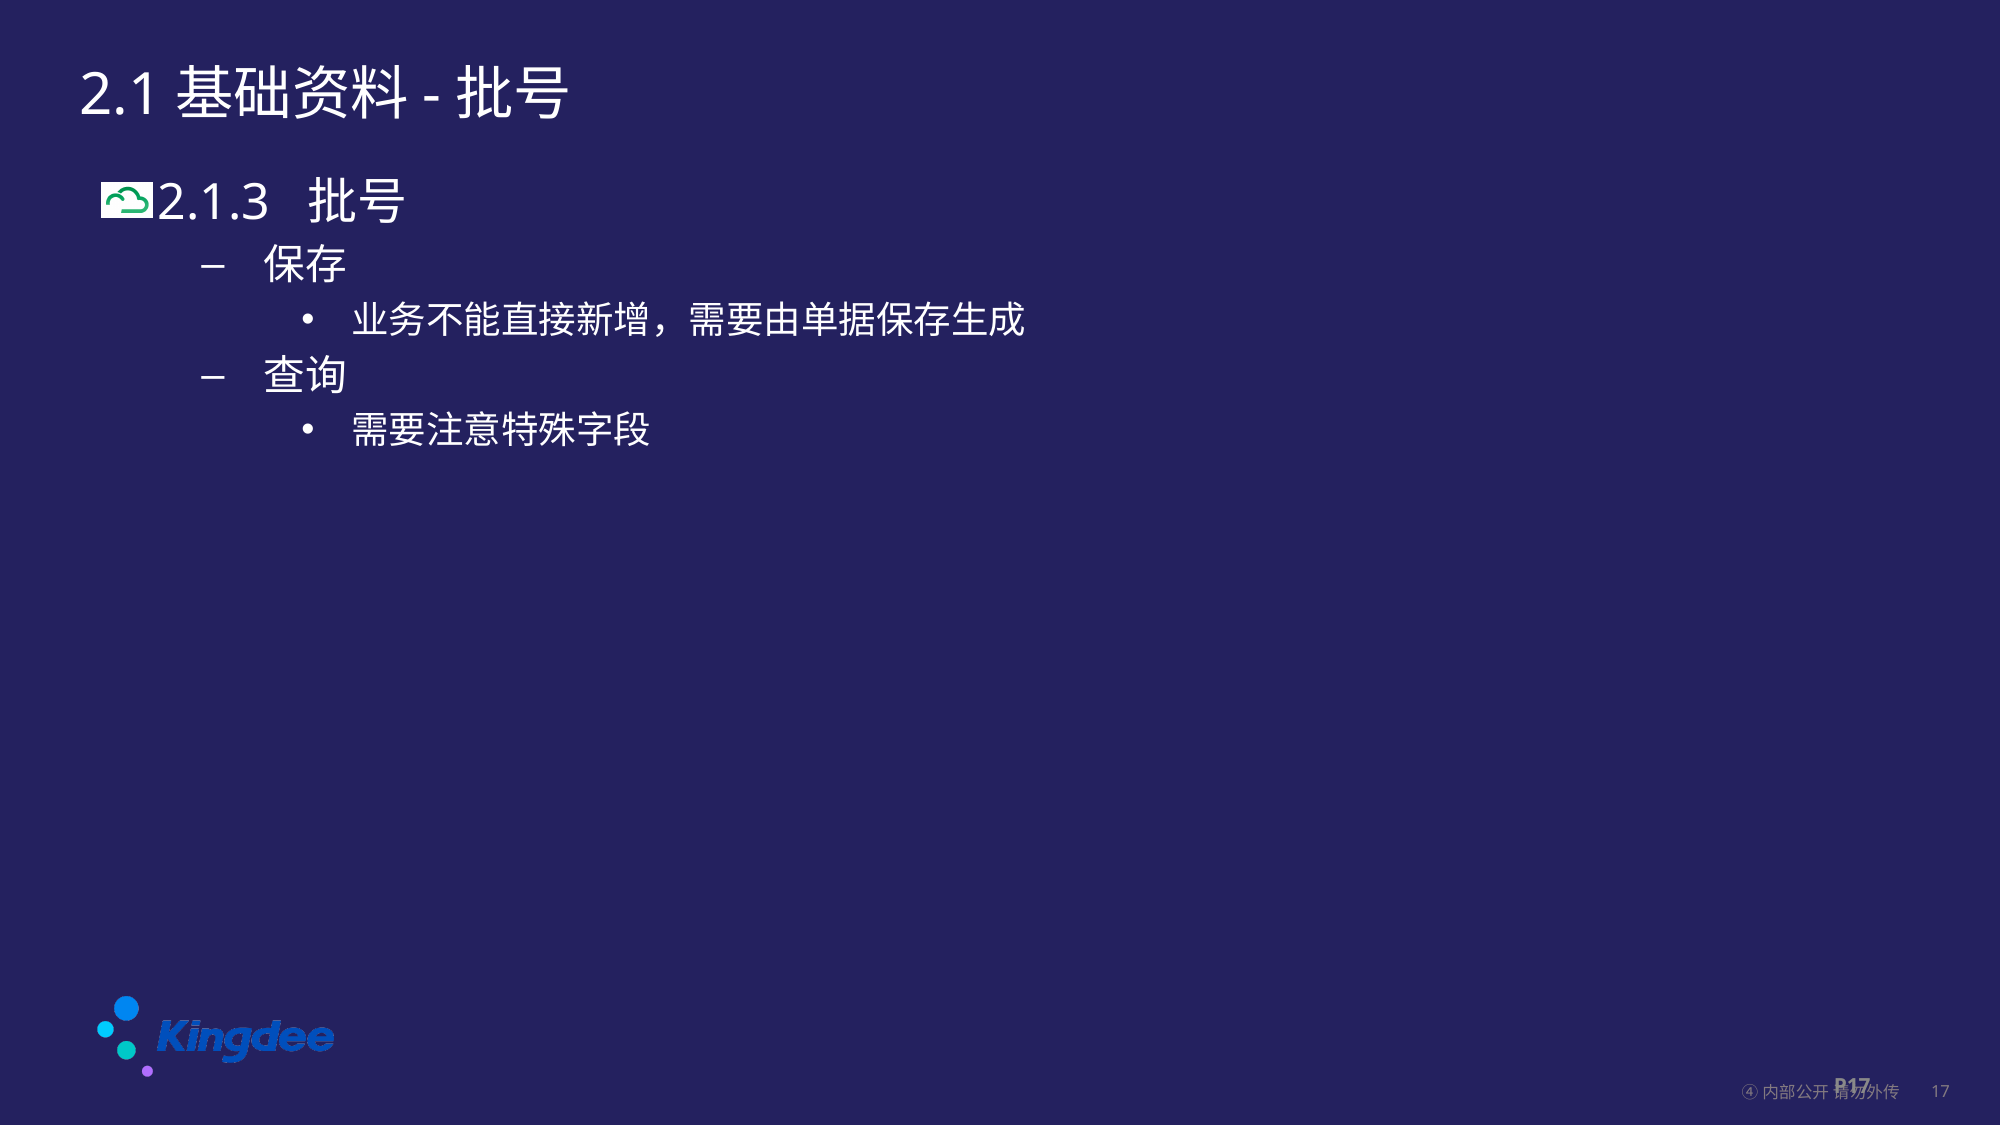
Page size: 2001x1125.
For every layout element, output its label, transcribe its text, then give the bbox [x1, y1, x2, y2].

picture [97, 1005, 334, 1077]
title 2.1基础资料-批号 [64, 40, 1530, 142]
picture [101, 182, 153, 218]
list 2.1.3 批号 保存 业务不能直接新增，需要由单据保存生成 查询 需要注意特殊字段 [86, 162, 1910, 1005]
